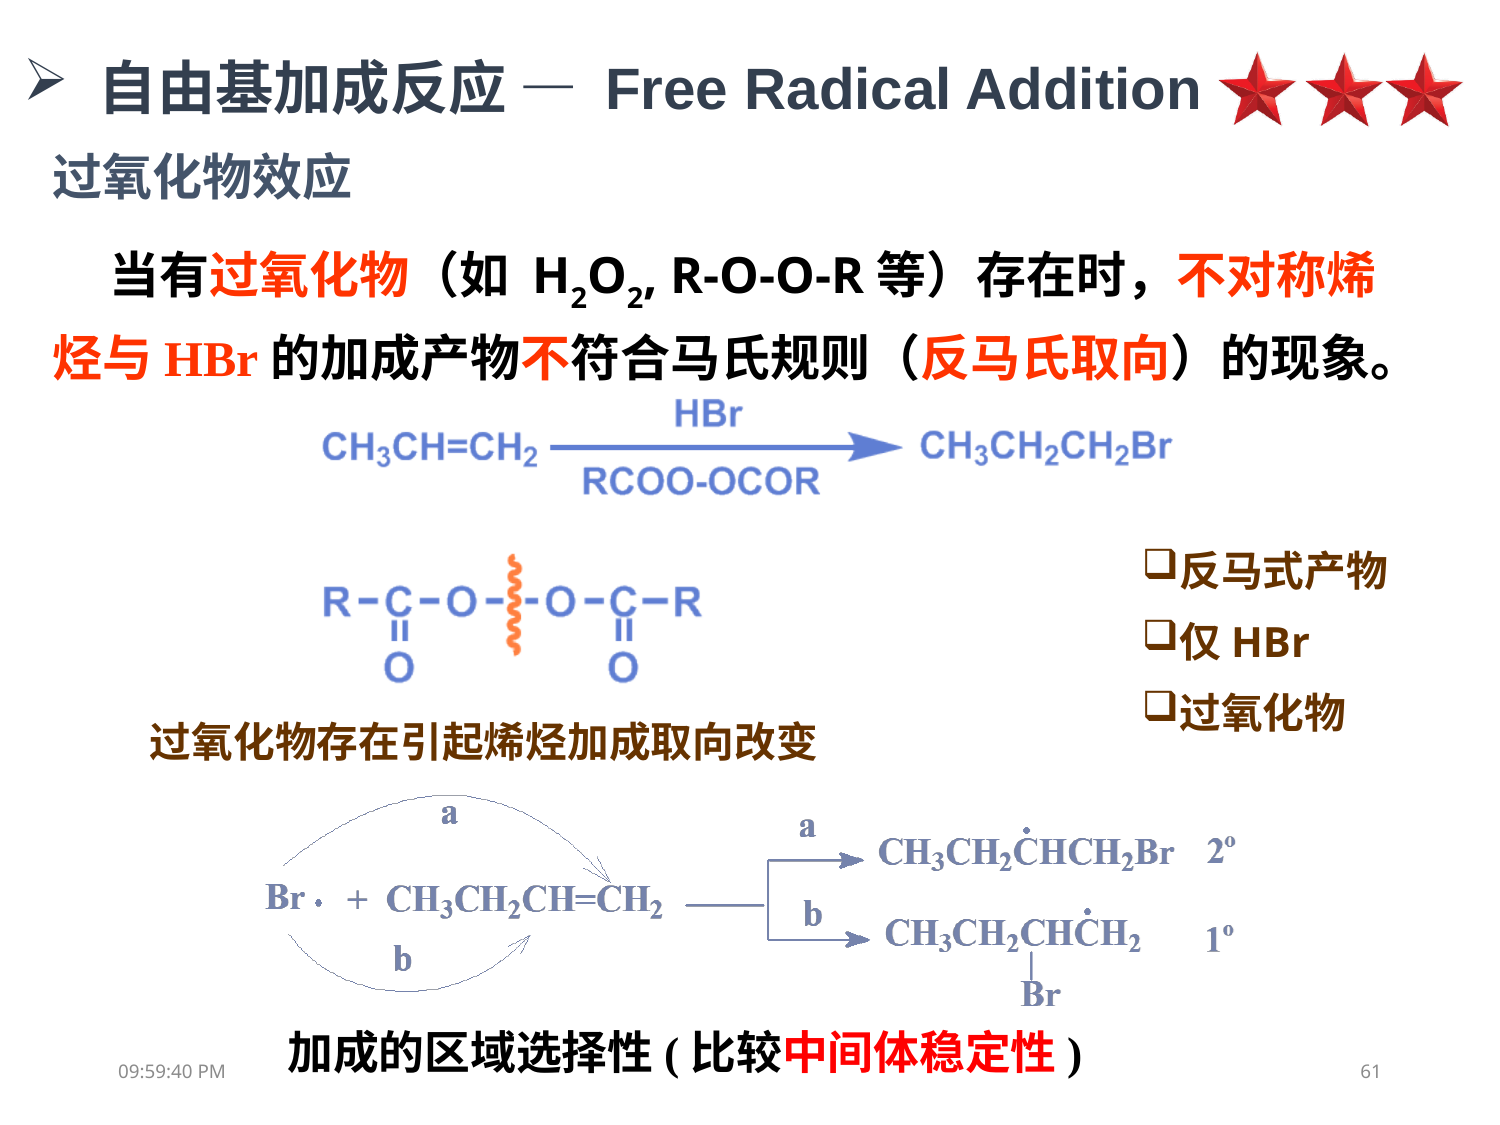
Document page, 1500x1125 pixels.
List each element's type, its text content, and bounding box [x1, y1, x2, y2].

text_box 加成的区域选择性(比较中间体稳定性) [272, 1022, 1186, 1087]
text_box 过氧化物效应 当有过氧化物（如 H2O2, R-O-O-R等）存在时，不对称烯烃与HBr的加成产物不符合马氏规则（反马氏取向）的现象。 [37, 137, 1412, 467]
text_box 过氧化物存在引起烯烃加成取向改变 [103, 704, 1055, 775]
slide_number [103, 1042, 441, 1103]
picture [264, 787, 1236, 1018]
picture [1303, 52, 1464, 128]
picture [299, 535, 730, 712]
text_box 反马式产物 仅HBr 过氧化物 [1012, 537, 1413, 744]
picture [306, 369, 1193, 525]
slide_number 61 [1059, 1042, 1397, 1103]
picture [1216, 51, 1297, 128]
text_box 自由基加成反应 — Free Radical Addition [9, 43, 1234, 129]
